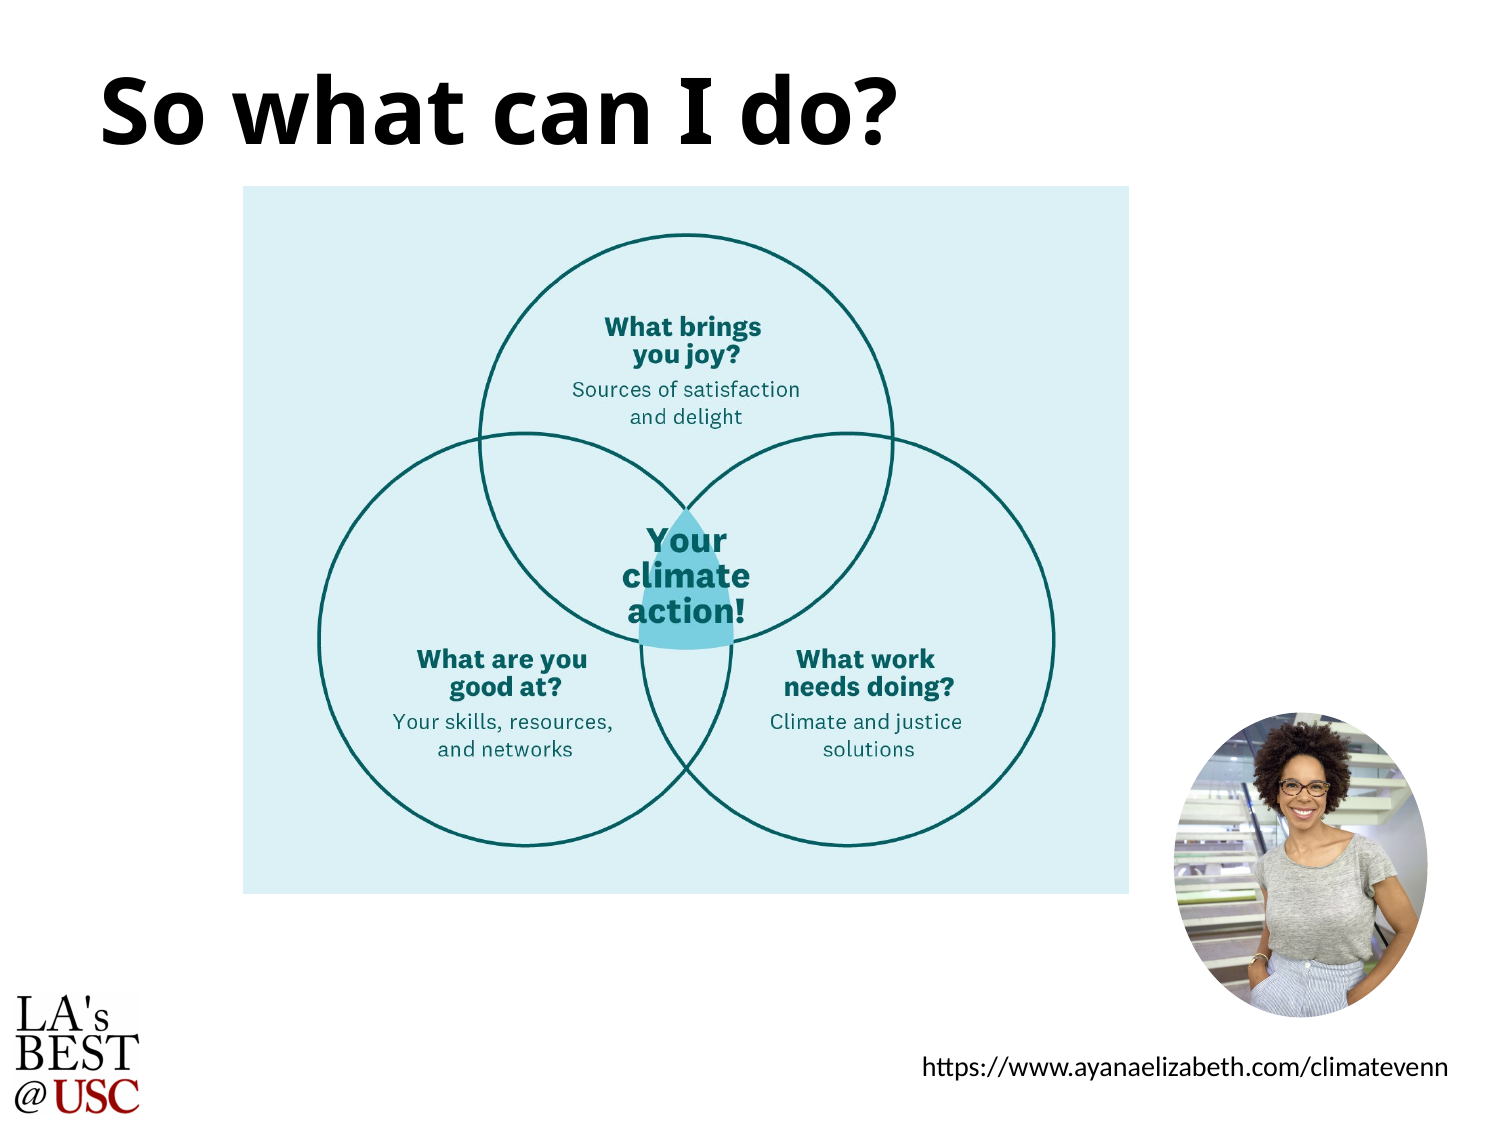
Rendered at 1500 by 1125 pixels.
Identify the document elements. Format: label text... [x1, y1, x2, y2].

picture [14, 994, 140, 1115]
picture [1173, 712, 1428, 1018]
picture [243, 186, 1129, 895]
title So what can I do? [84, 56, 1378, 173]
text_box https://www.ayanaelizabeth.com/climatevenn [907, 1041, 1487, 1090]
